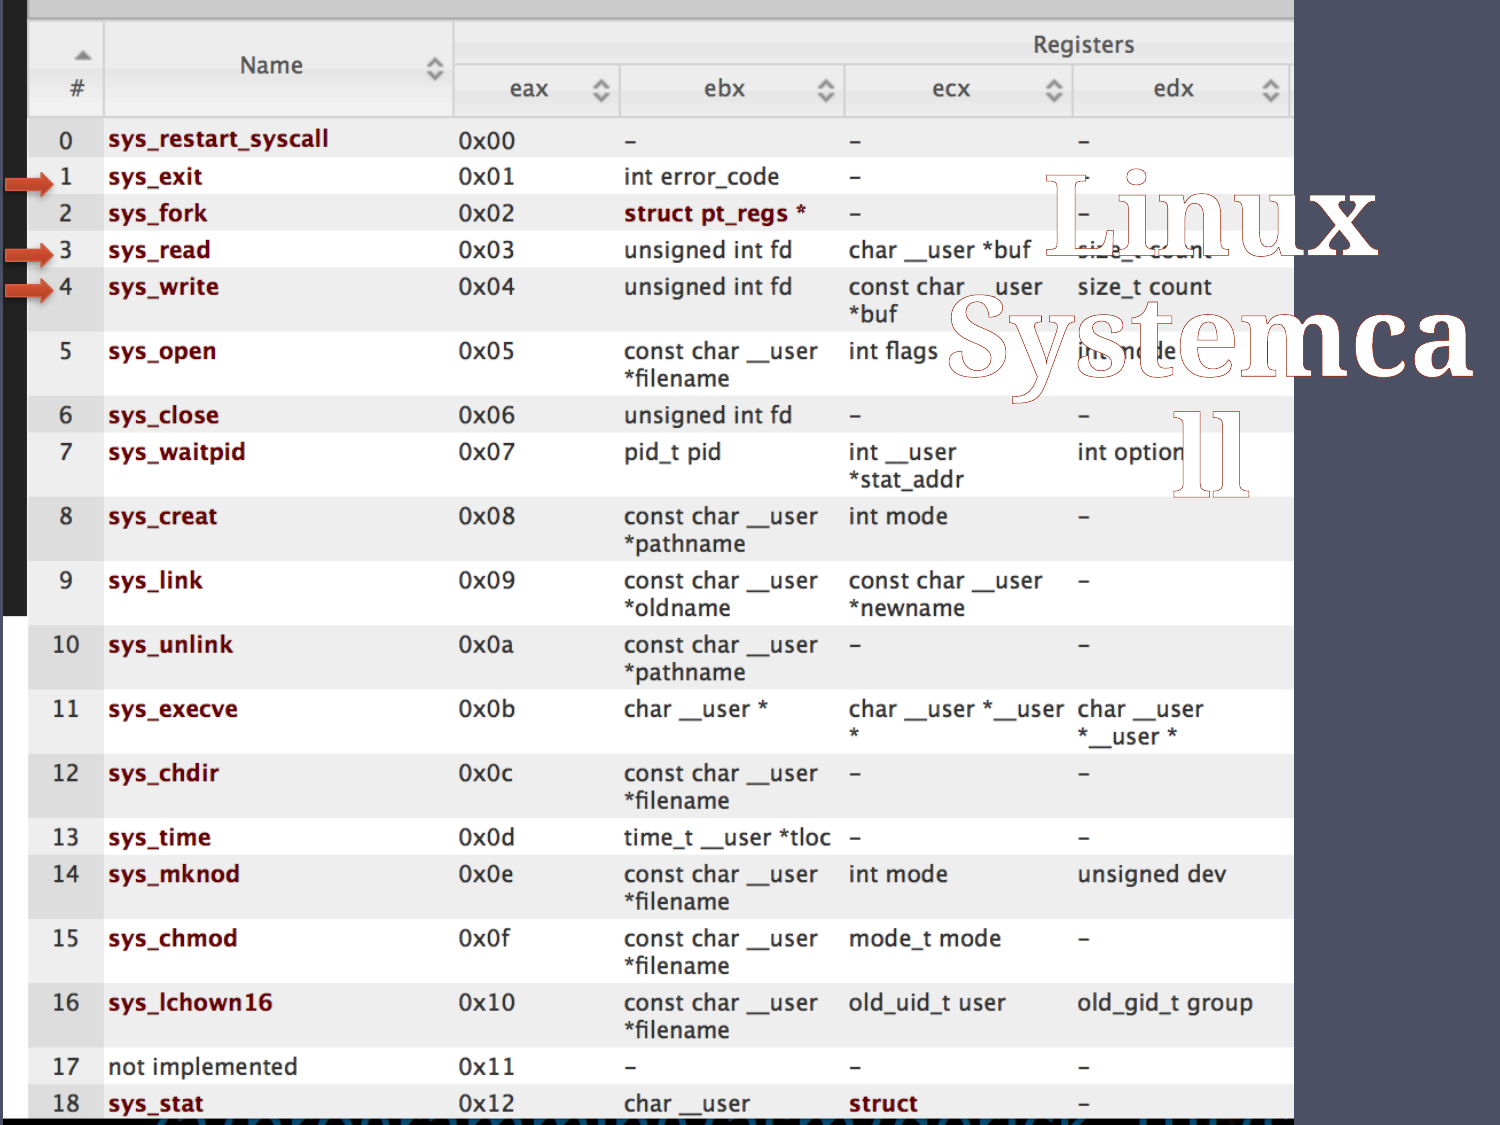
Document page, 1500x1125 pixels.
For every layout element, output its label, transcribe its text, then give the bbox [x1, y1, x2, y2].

title Linux Systemcall [1297, 217, 1500, 528]
picture [2, 0, 1294, 1125]
